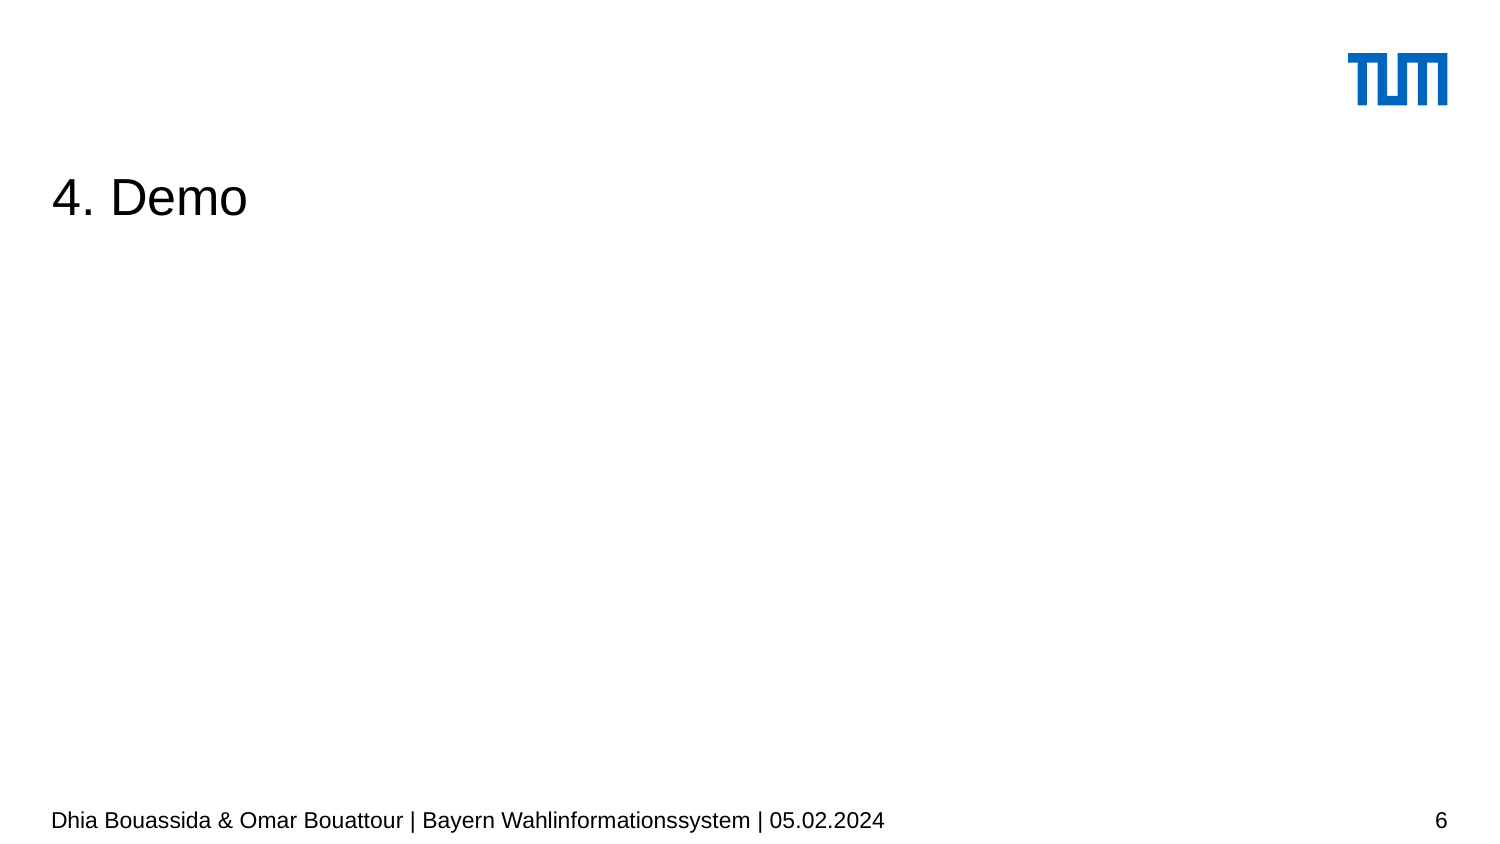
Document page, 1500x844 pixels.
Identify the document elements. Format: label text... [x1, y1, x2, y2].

slide_number 6 [1112, 796, 1448, 842]
title 4. Demo [52, 159, 1449, 223]
footer Dhia Bouassida & Omar Bouattour | Bayern Wahlinformationssystem | 05.02.2024 [51, 796, 1112, 842]
